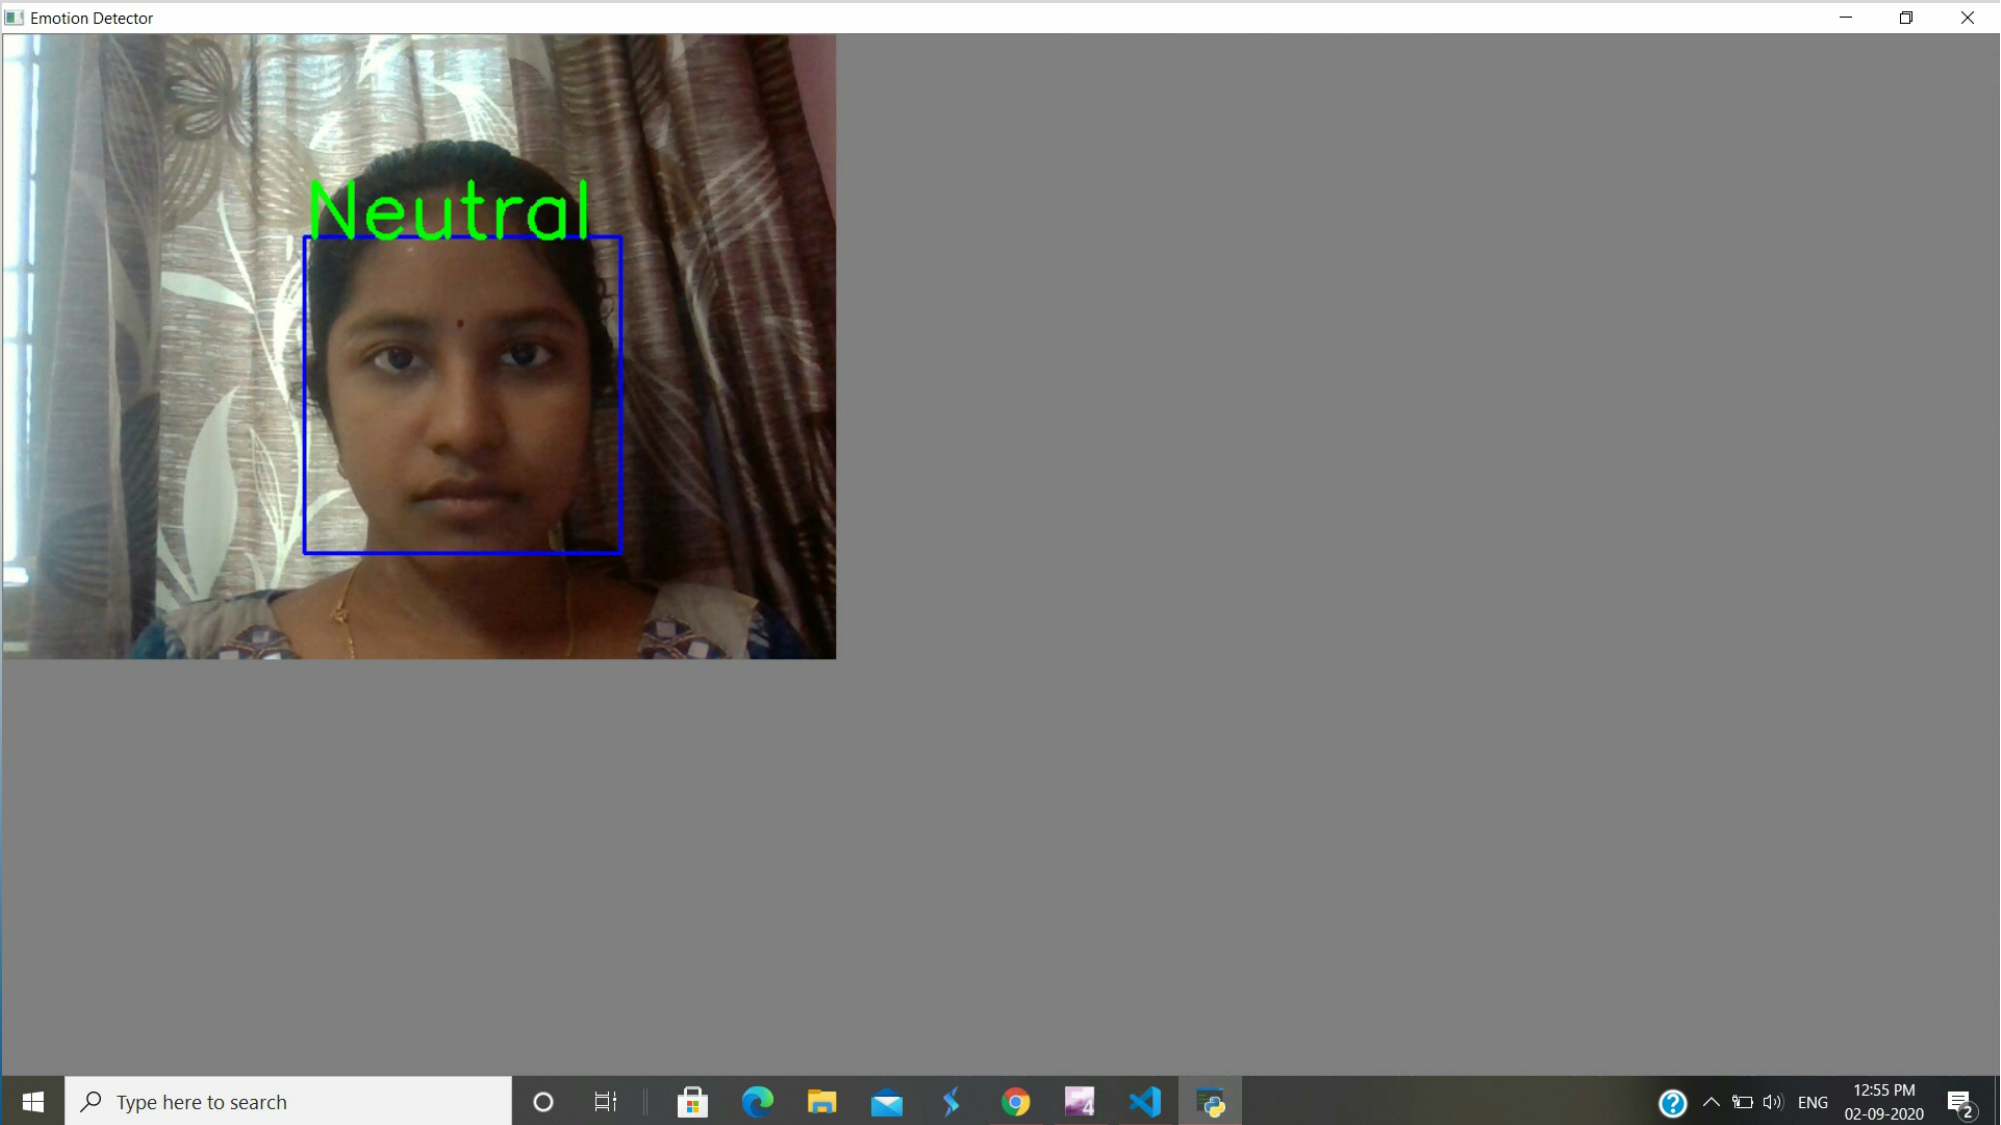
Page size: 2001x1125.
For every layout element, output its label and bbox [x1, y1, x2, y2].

text_box [1, 2, 2000, 1125]
